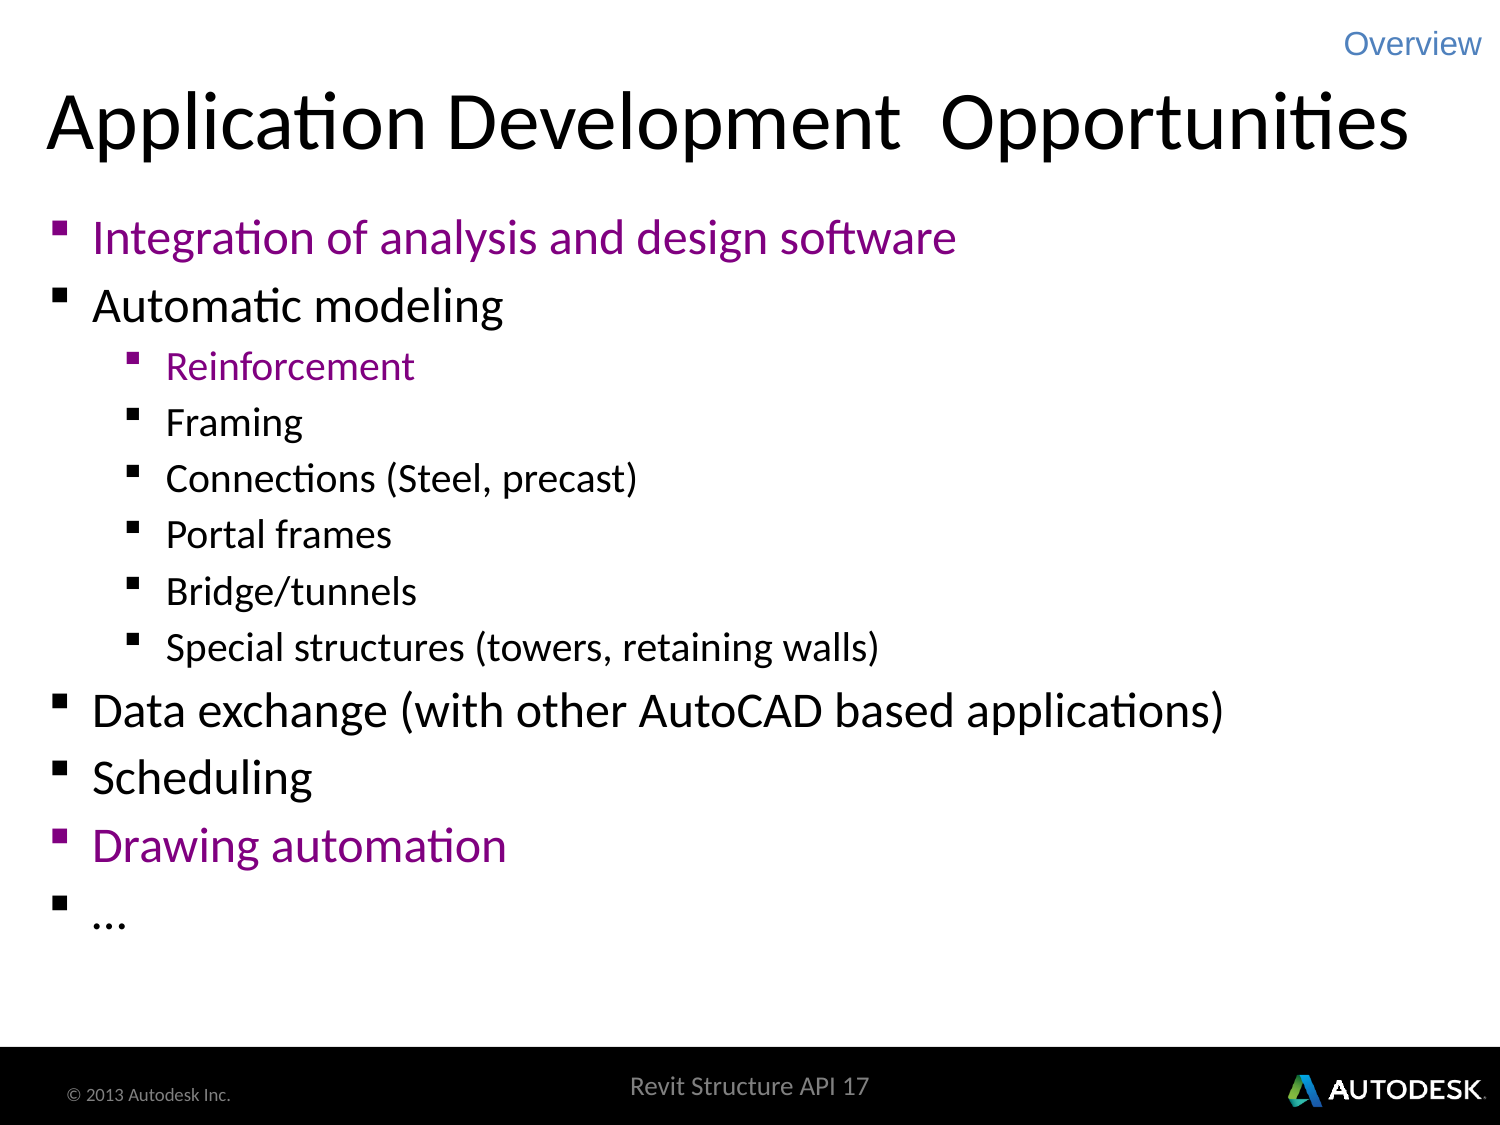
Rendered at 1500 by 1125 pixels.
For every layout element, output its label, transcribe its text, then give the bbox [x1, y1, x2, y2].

picture [0, 1046, 1500, 1125]
title Application Development Opportunities [31, 58, 1489, 201]
text_box Integration of analysis and design software Automatic modeling Reinforcement Framing Connections (Steel, precast) Portal frames Bridge/tunnels Special structures (towers, retaining walls) Data exchange (with other AutoCAD based applications) Scheduling Drawing automation … [48, 204, 1388, 952]
text_box Overview [1151, 22, 1483, 63]
